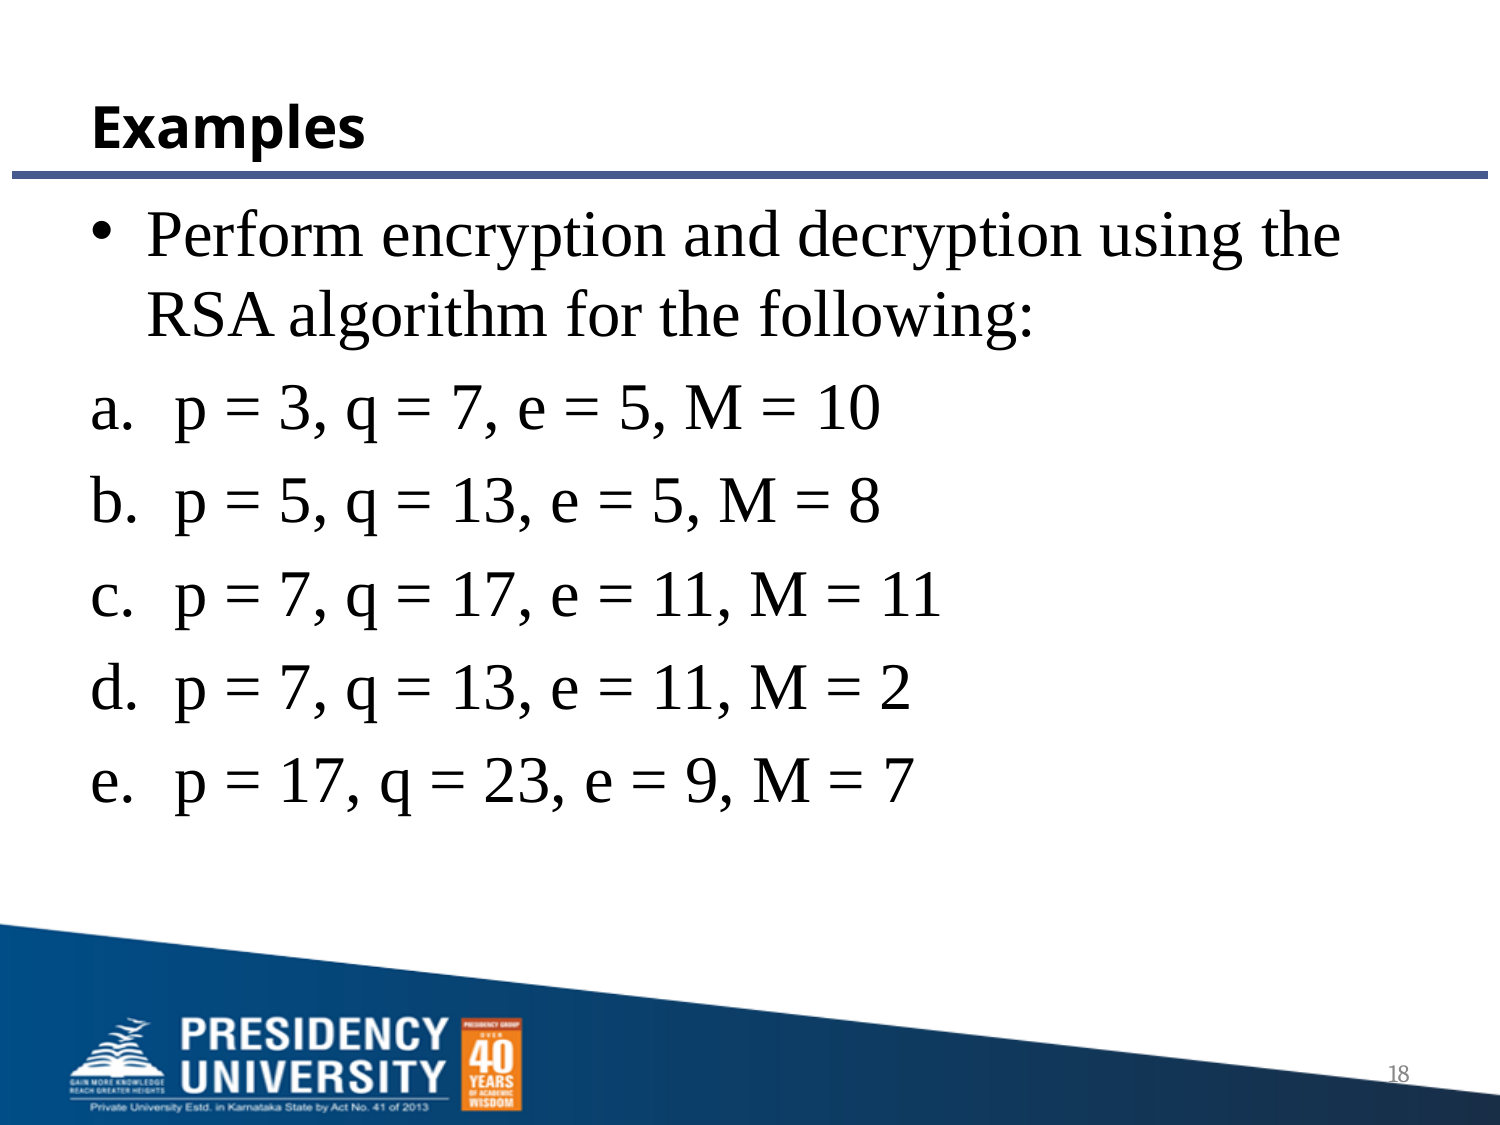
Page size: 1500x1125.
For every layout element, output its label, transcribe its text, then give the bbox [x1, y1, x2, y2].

slide_number 18 [1074, 1042, 1425, 1103]
picture [0, 921, 1500, 1125]
title Examples [75, 50, 1425, 168]
list Perform encryption and decryption using the RSA algorithm for the following: p = 3, q = 7, e = 5, M = 10 p = 5, q = 13, e = 5, M = 8 p = 7, q = 17, e = 11, M = 11 p = 7, q = 13, e = 11, M = 2 p = 17, q = 23, e = 9, M = 7 [75, 182, 1425, 950]
